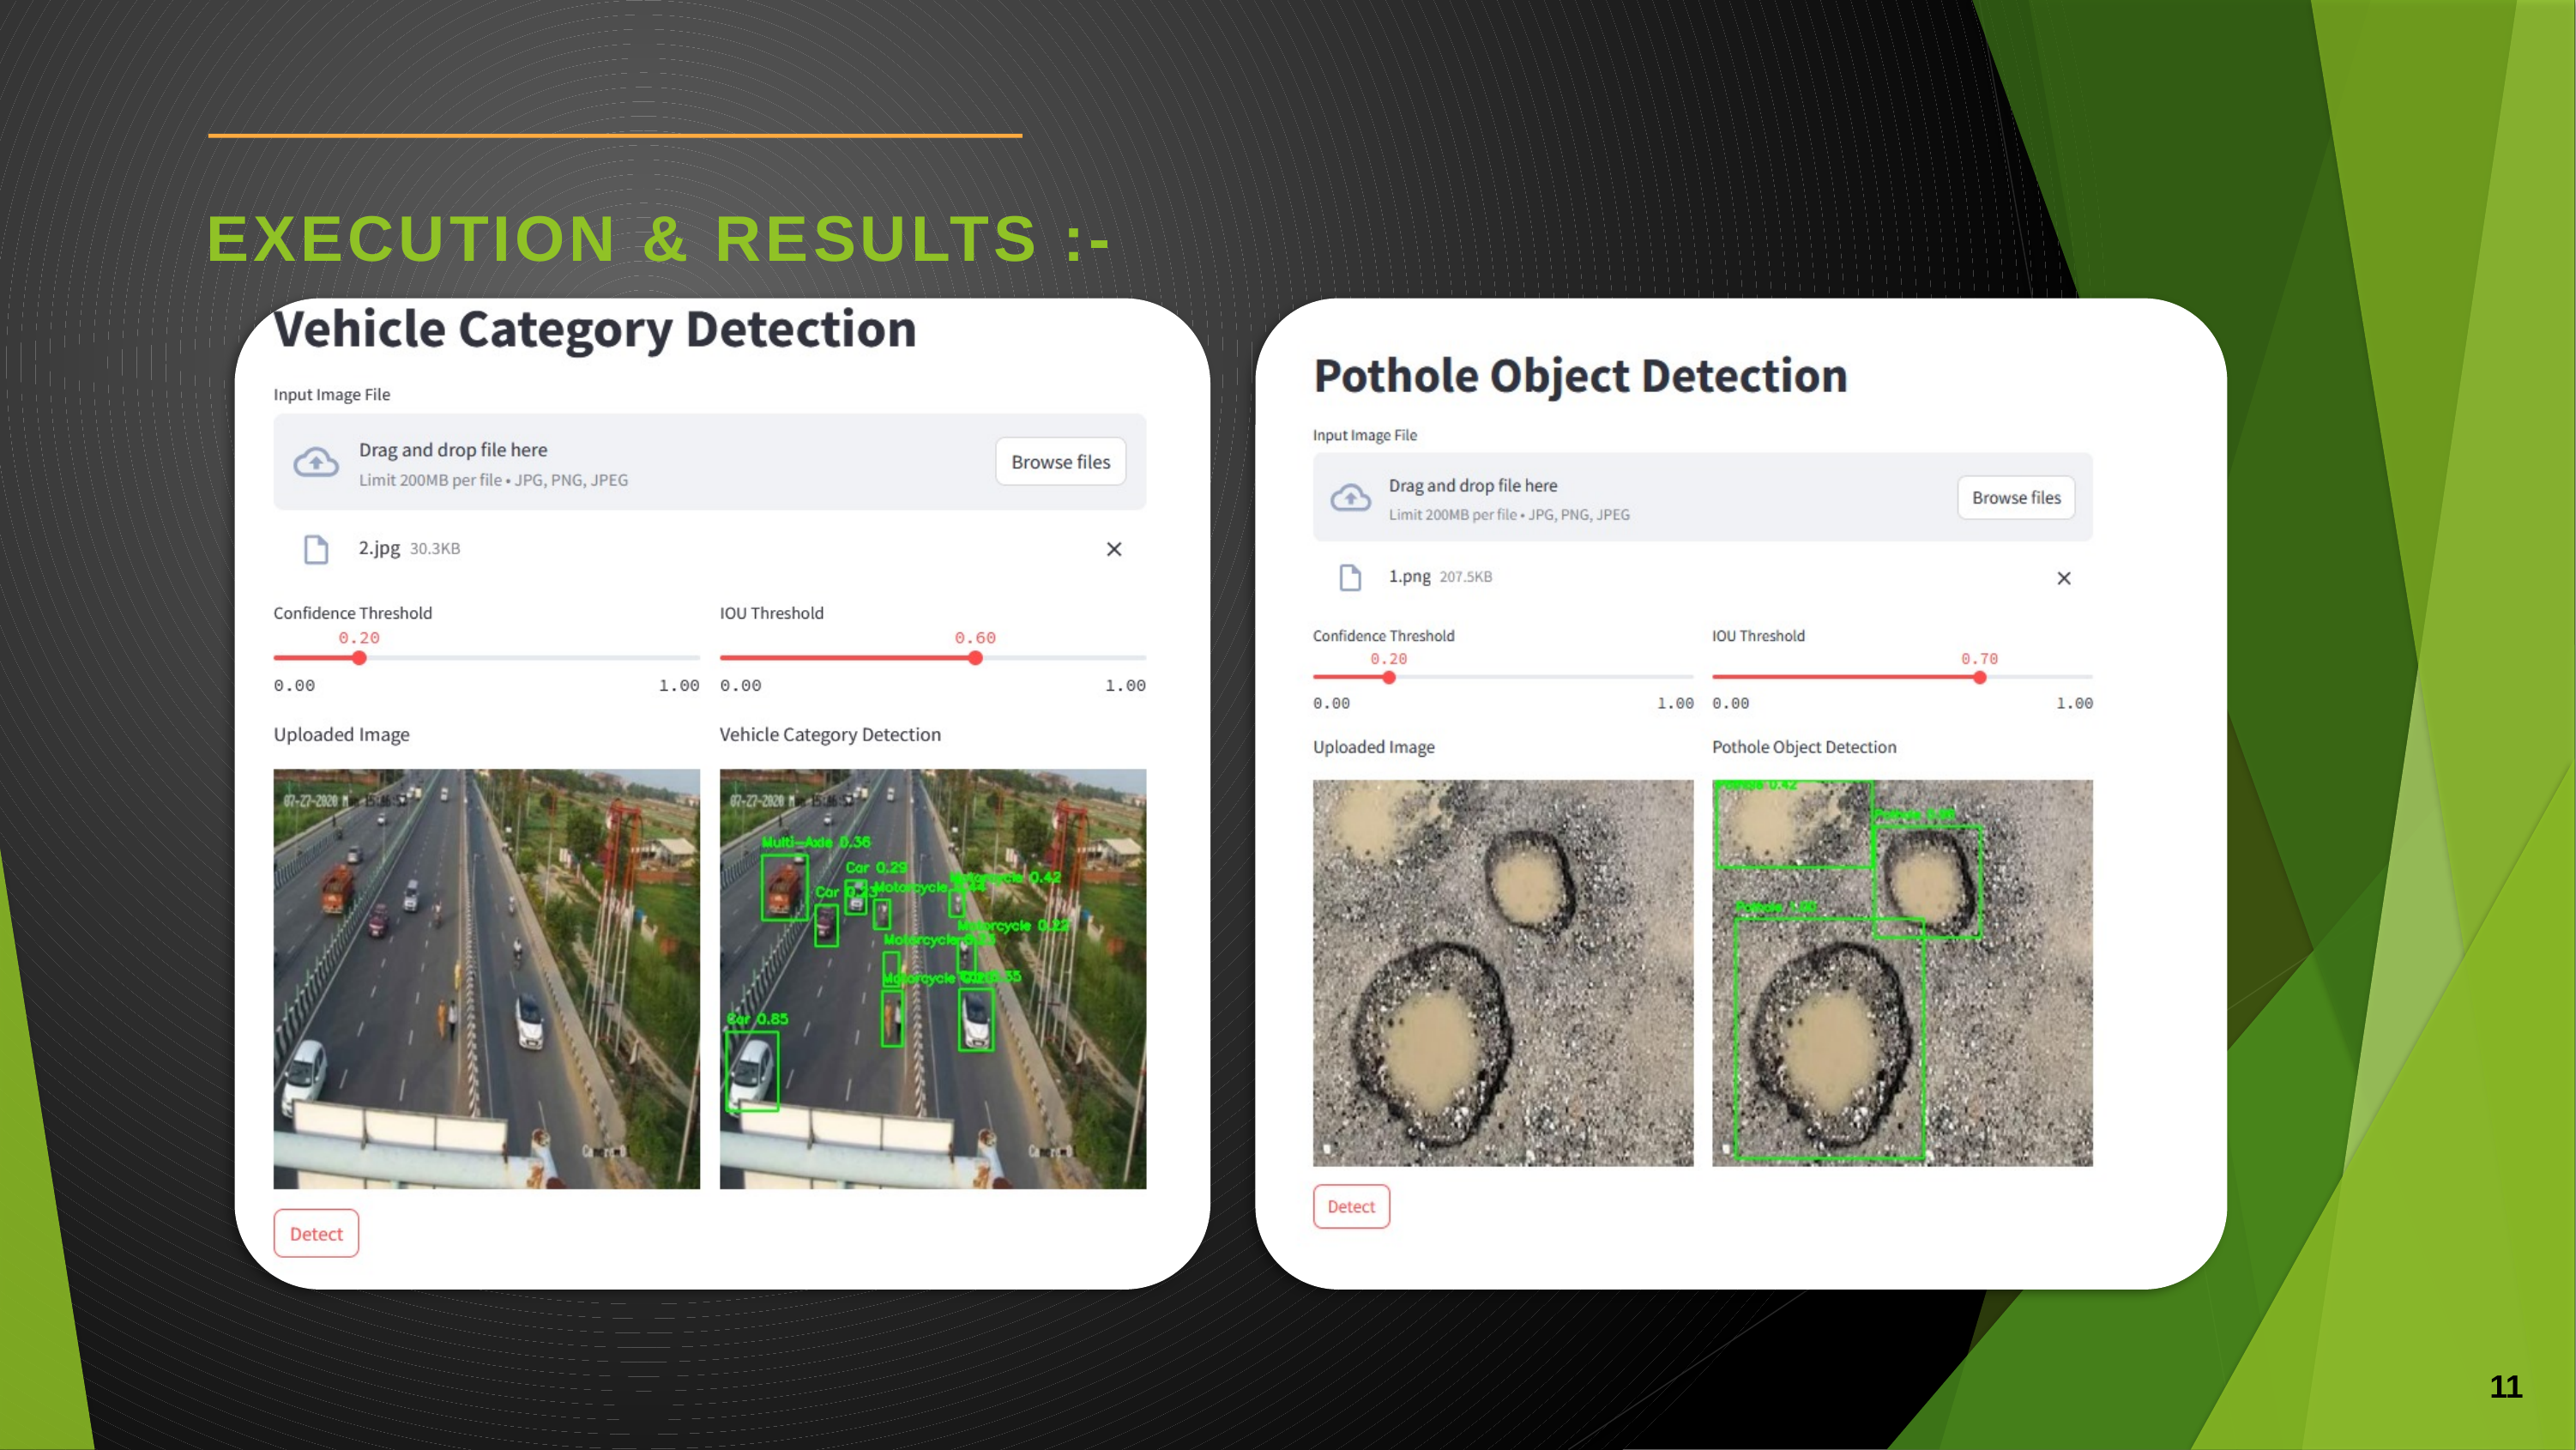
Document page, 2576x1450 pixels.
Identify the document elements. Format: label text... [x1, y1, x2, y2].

picture [1255, 298, 2228, 1290]
text_box [208, 133, 1023, 138]
picture [234, 298, 1211, 1290]
title EXECUTION & RESULTS :- [204, 167, 1395, 414]
slide_number 11 [2392, 1346, 2537, 1424]
